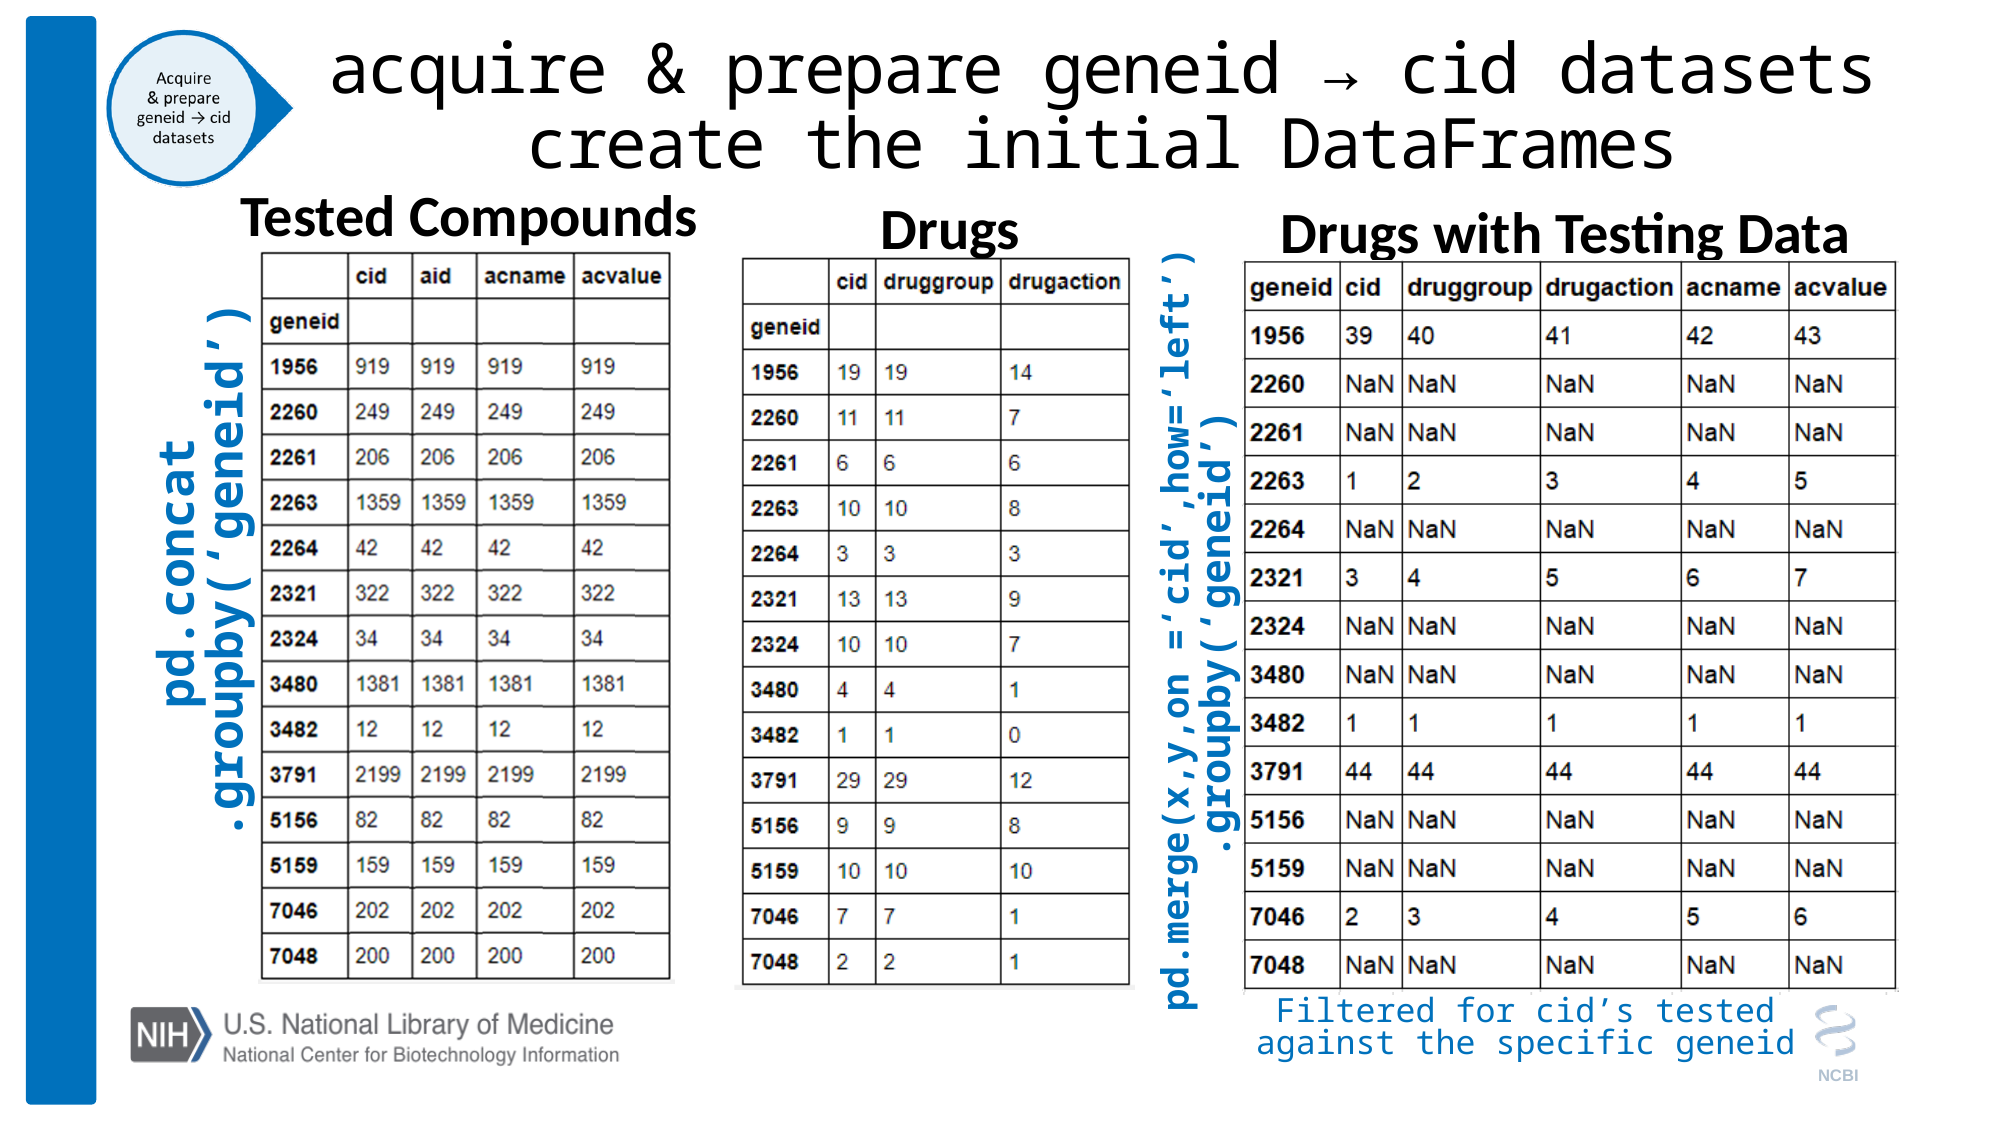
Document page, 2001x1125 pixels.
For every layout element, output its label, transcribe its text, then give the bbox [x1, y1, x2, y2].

title acquire & prepare geneid → cid datasets create the initial DataFrames [249, 0, 1957, 218]
text_box pd.concat [136, 424, 185, 724]
text_box .groupby(‘geneid’) [185, 285, 258, 856]
picture [258, 246, 675, 984]
text_box pd.merge(x,y,on =‘cid’,how=‘left’) [1143, 231, 1204, 1027]
text_box Filtered for cid’s tested against the specific geneid [1241, 995, 1811, 1069]
text_box Drugs [865, 184, 1036, 252]
picture [733, 252, 1135, 990]
text_box [24, 15, 98, 1106]
text_box .groupby(‘geneid’) [1181, 394, 1241, 874]
picture [105, 28, 295, 188]
text_box Tested Compounds [225, 171, 713, 256]
picture [1241, 260, 1899, 995]
text_box Drugs with Testing Data [1265, 187, 1866, 260]
